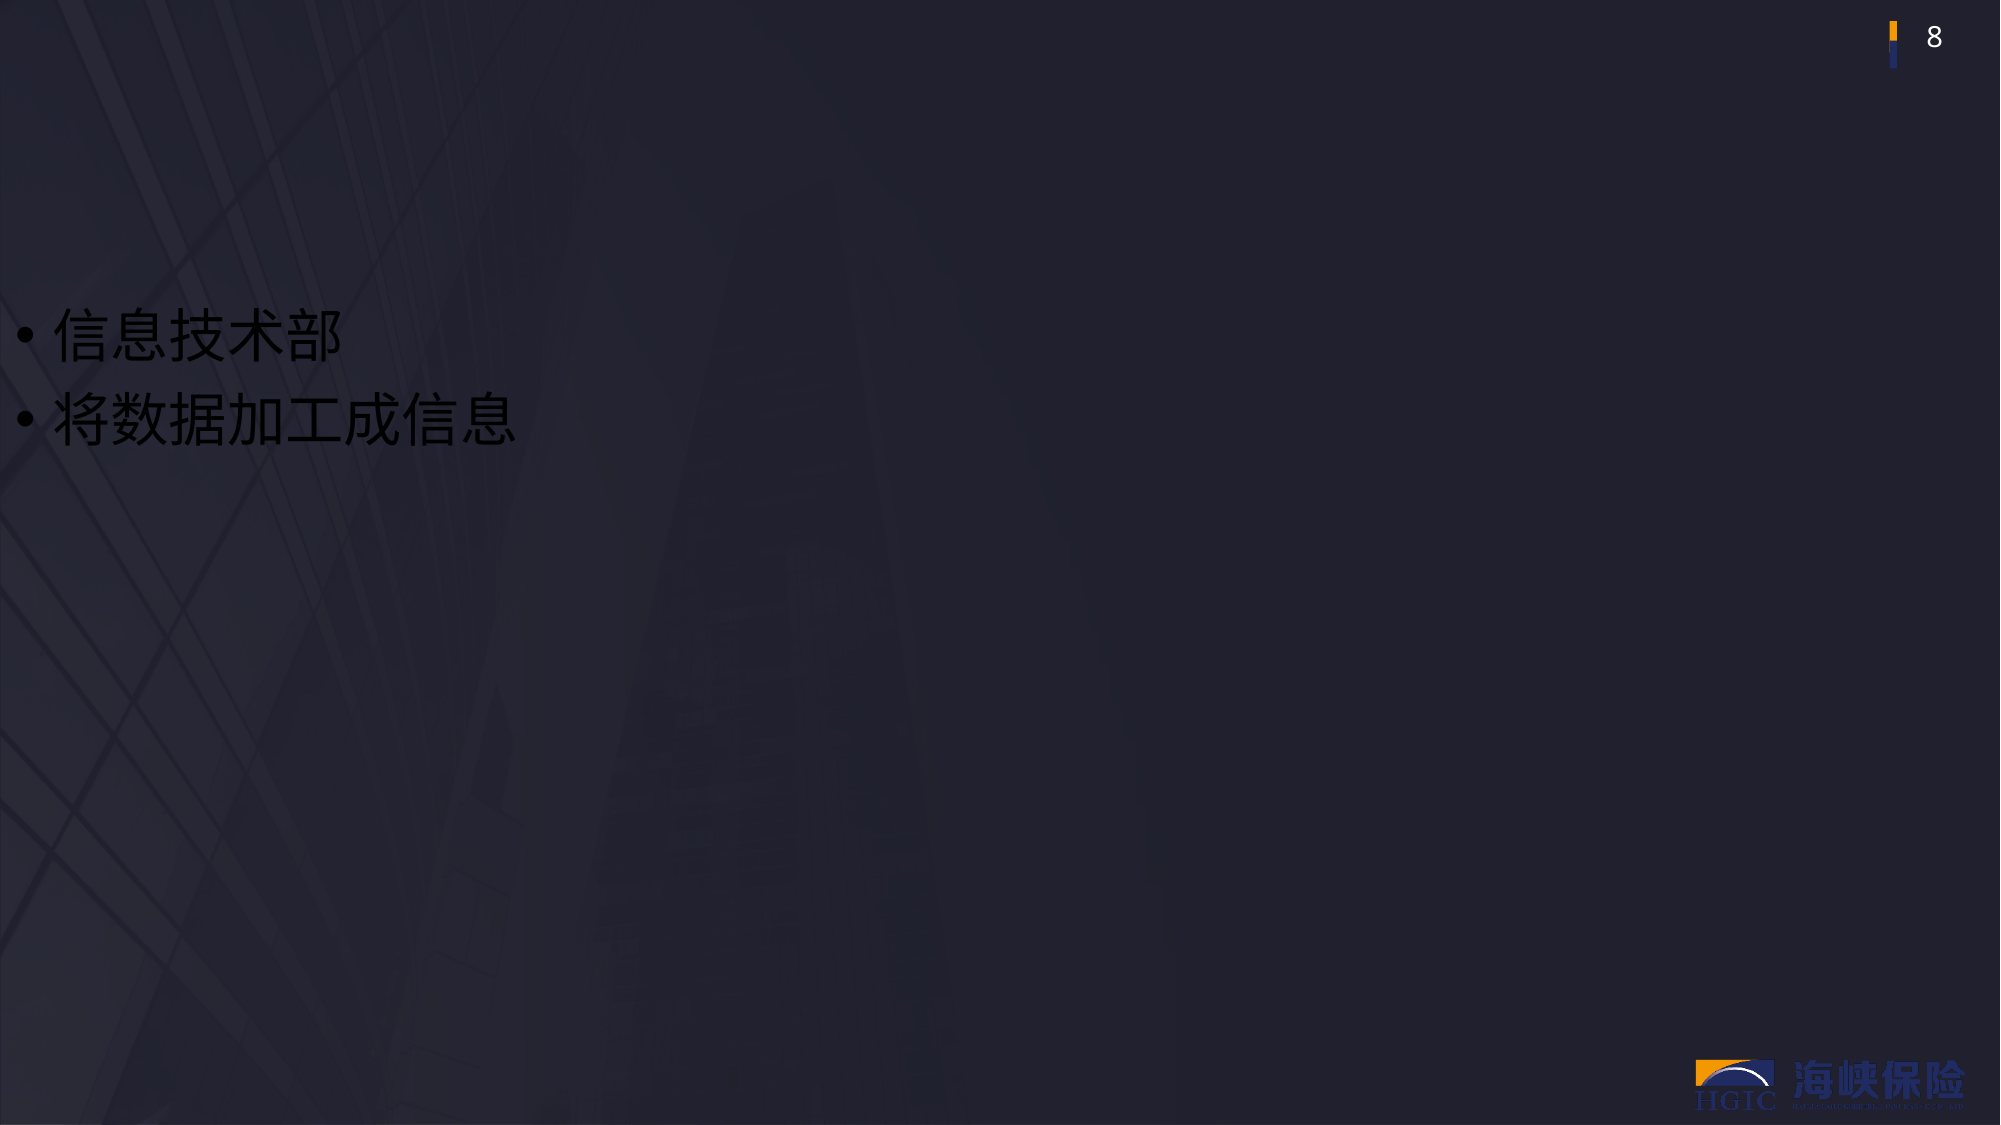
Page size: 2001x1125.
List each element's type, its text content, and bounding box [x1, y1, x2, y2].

picture [0, 0, 2000, 1125]
list 信息技术部 将数据加工成信息 [0, 299, 1725, 1014]
